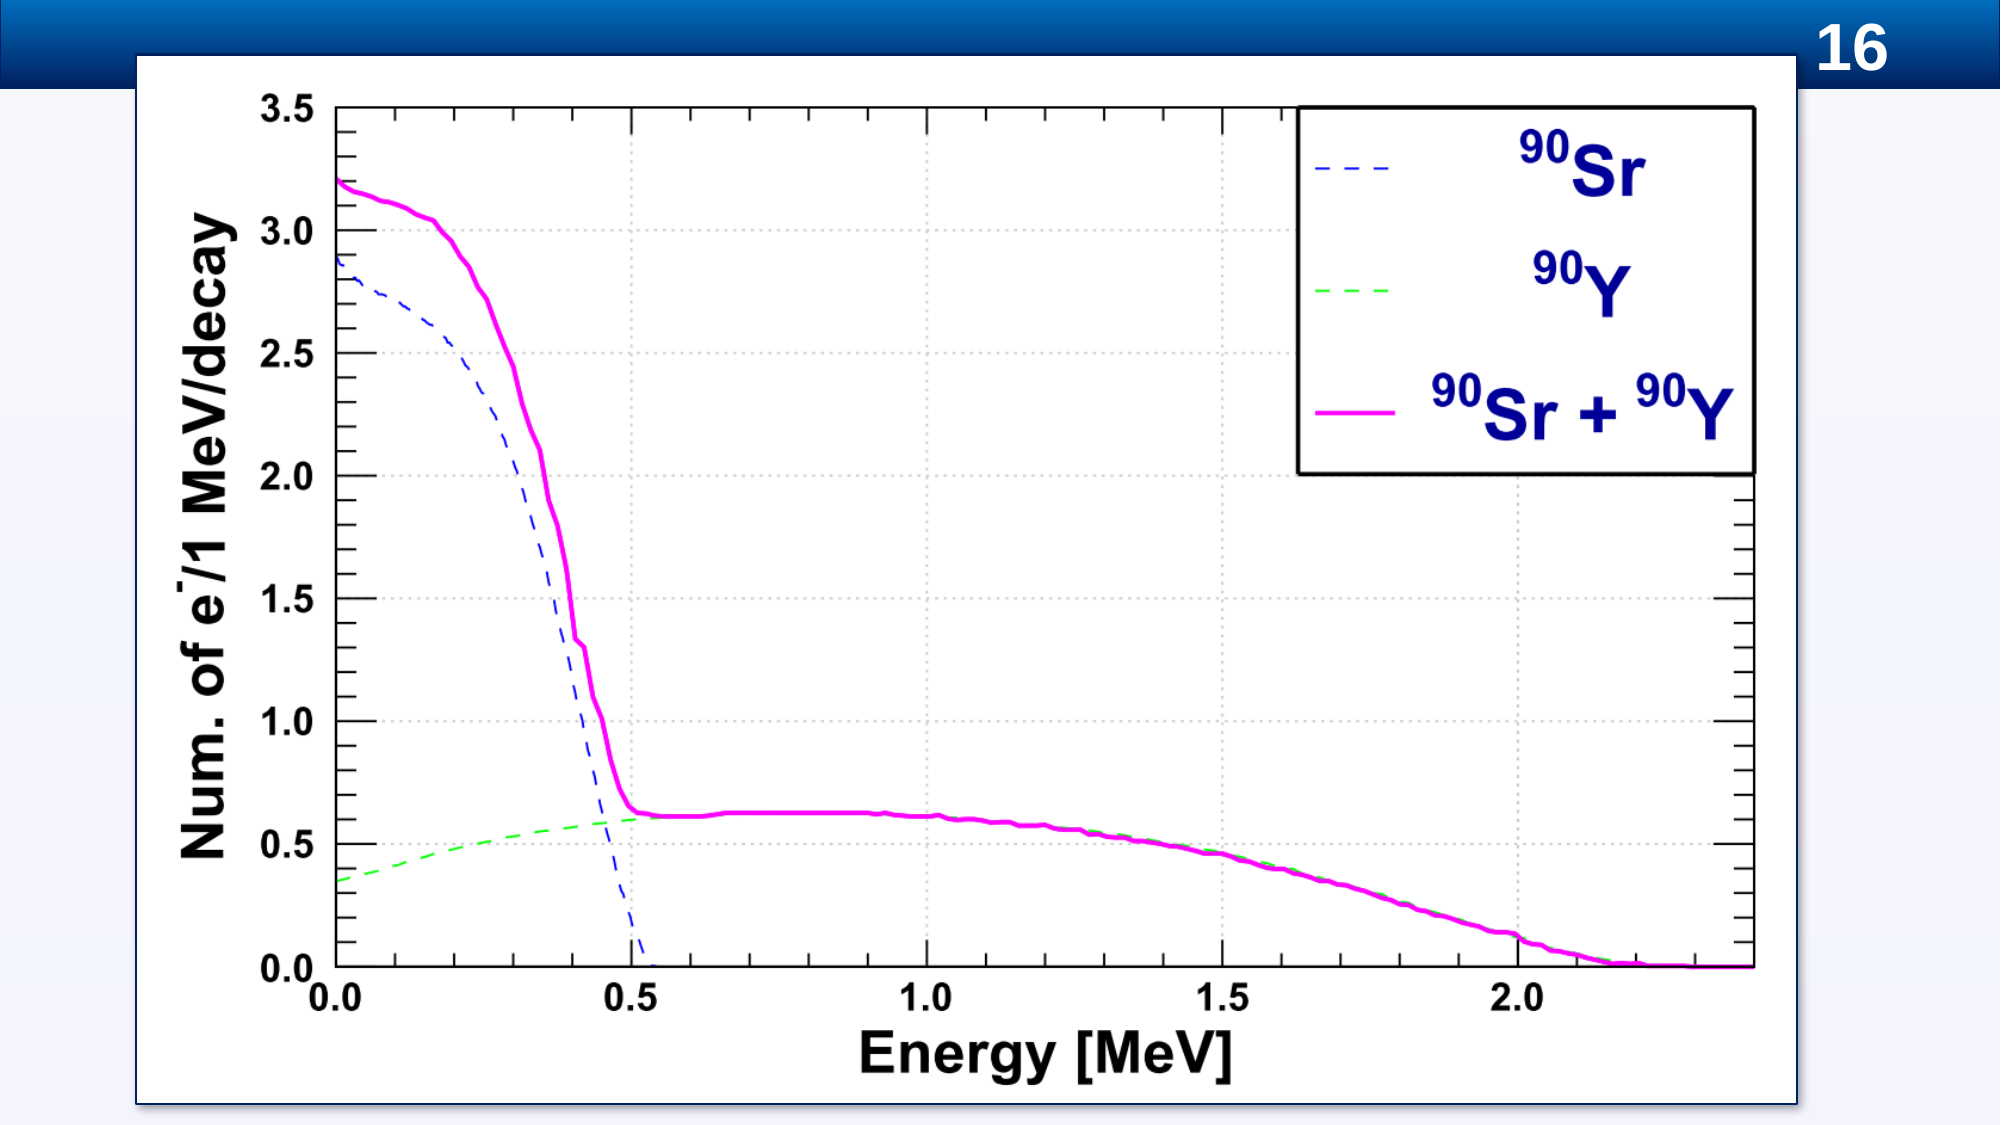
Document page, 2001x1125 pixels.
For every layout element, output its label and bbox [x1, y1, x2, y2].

picture [137, 55, 1796, 1103]
